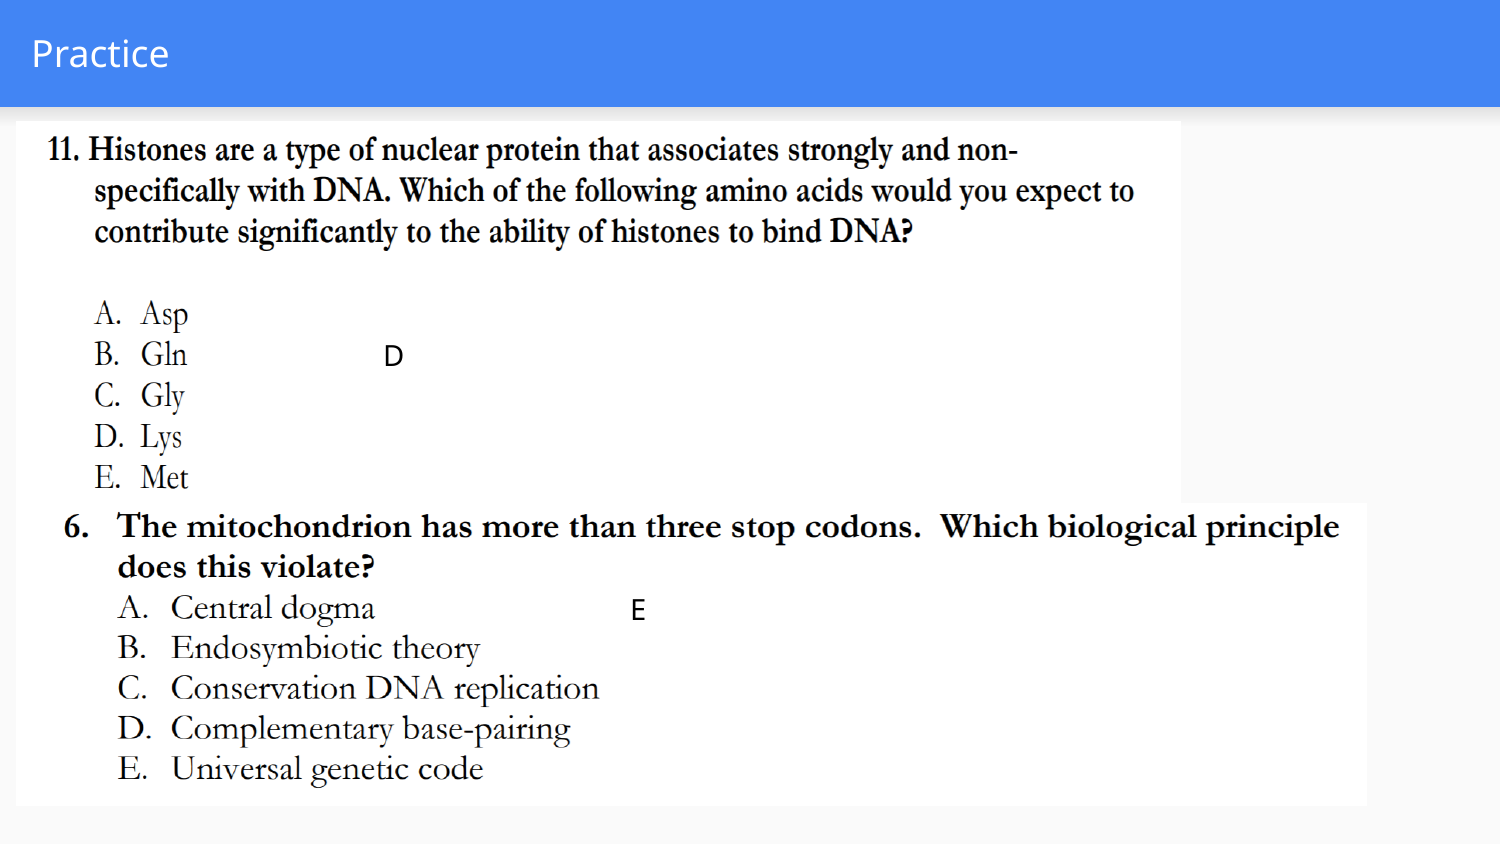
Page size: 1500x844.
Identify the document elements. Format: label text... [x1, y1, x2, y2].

picture [15, 121, 1367, 807]
title Practice [16, 2, 1464, 102]
